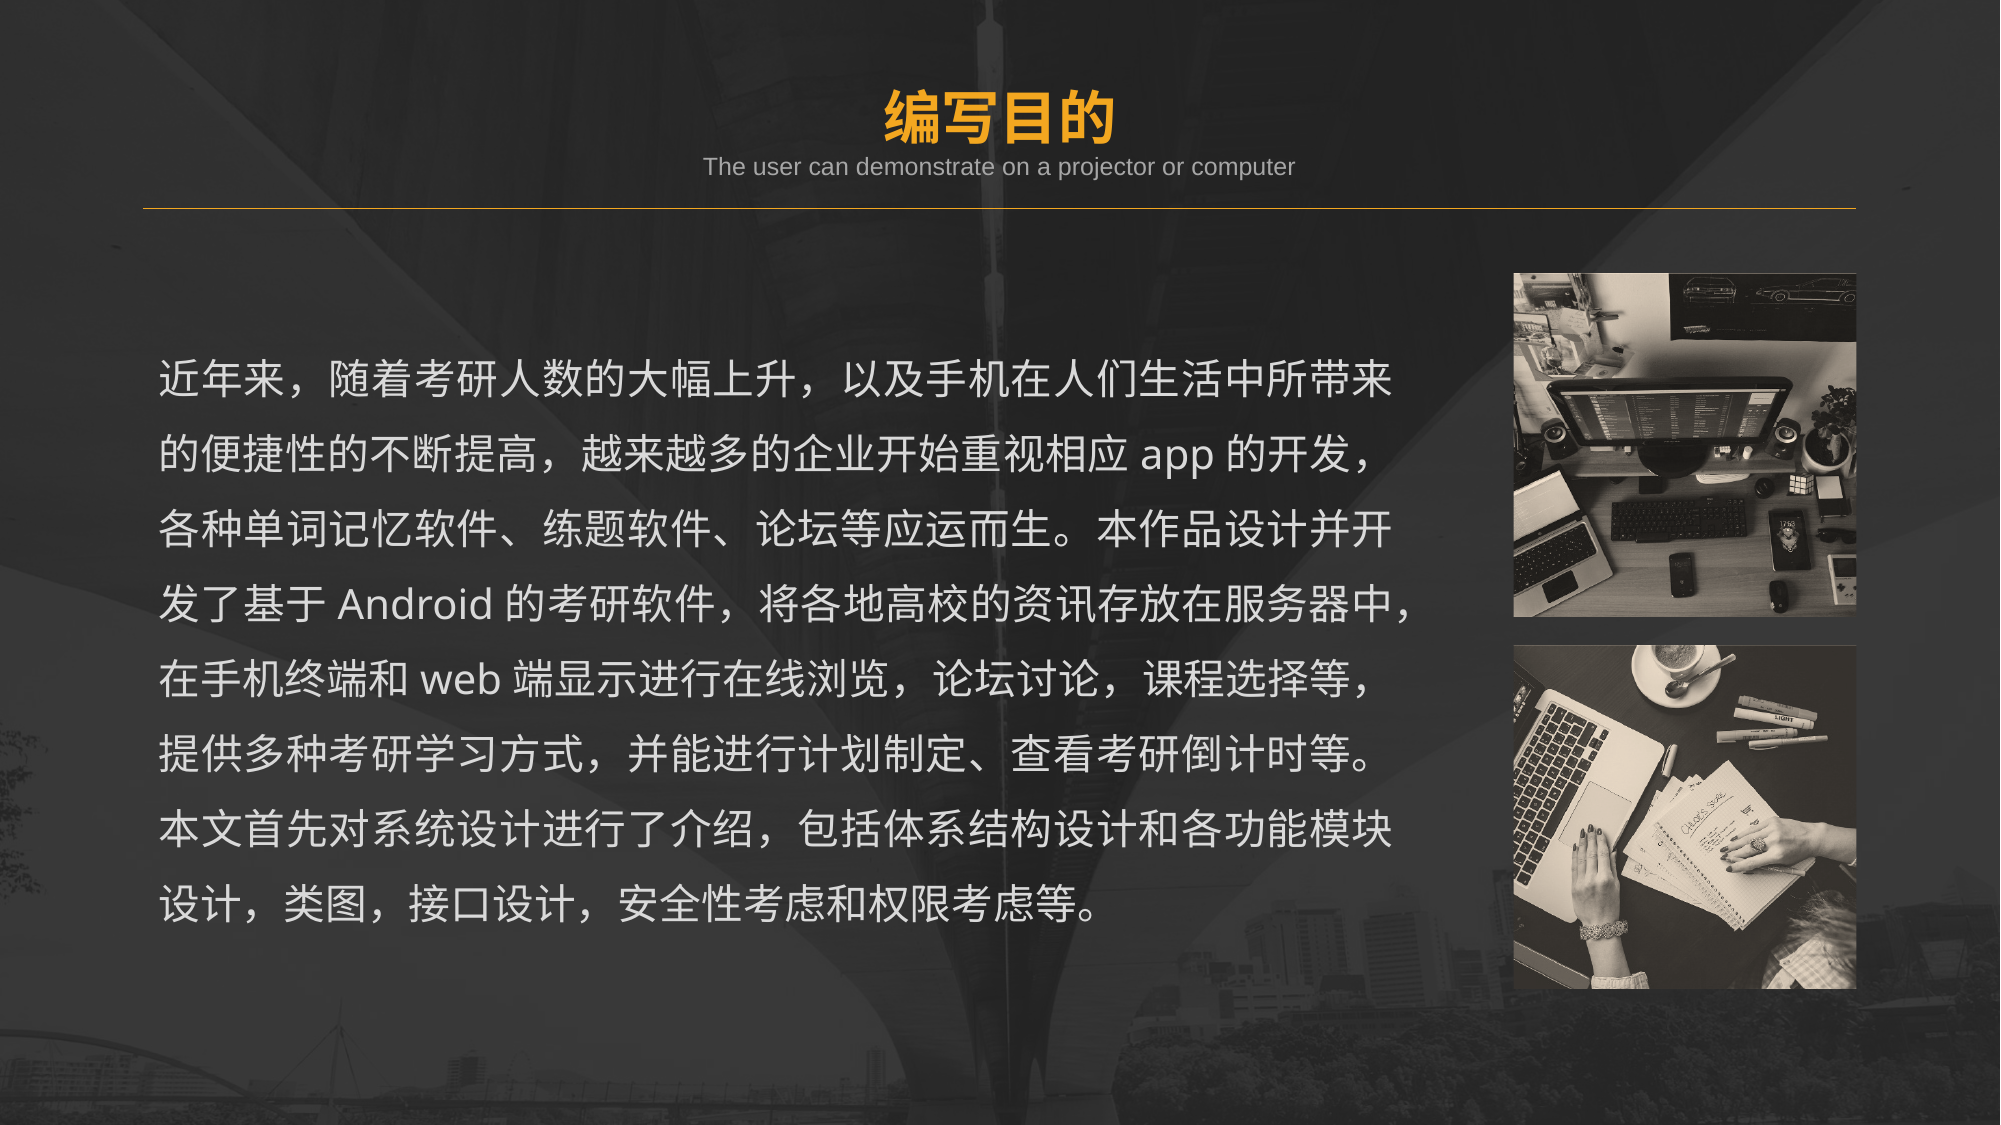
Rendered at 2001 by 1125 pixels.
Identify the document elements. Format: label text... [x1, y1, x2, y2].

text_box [584, 73, 1416, 189]
picture [1513, 645, 1857, 989]
text_box 近年来，随着考研人数的大幅上升，以及手机在人们生活中所带来的便捷性的不断提高，越来越多的企业开始重视相应app的开发，各种单词记忆软件、练题软件、论坛等应运而生。本作品设计并开发了基于Android的考研软件，将各地高校的资讯存放在服务器中，在手机终端和web端显示进行在线浏览，论坛讨论，课程选择等，提供多种考研学习方式，并能进行计划制定、查看考研倒计时等。本文首先对系统设计进行了介绍，包括体系结构设计和各功能模块设计，类图，接口设计，安全性考虑和权限考虑等。 [143, 320, 1409, 936]
picture [1513, 273, 1857, 617]
